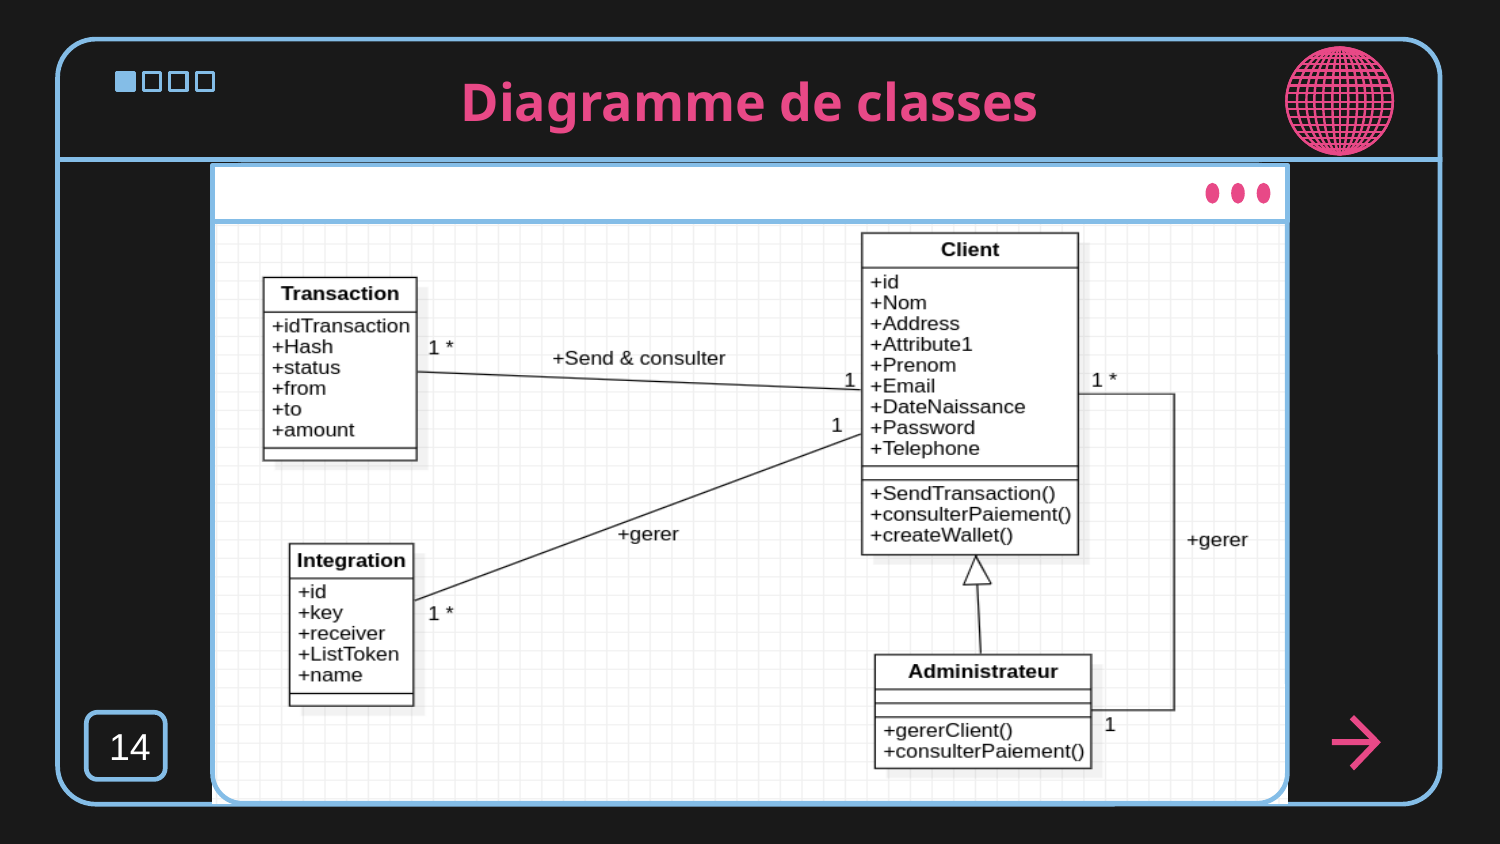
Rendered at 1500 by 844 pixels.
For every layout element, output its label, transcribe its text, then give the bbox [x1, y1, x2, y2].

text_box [212, 164, 1288, 804]
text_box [1285, 46, 1394, 155]
text_box 14 [94, 712, 189, 780]
text_box [86, 712, 94, 779]
text_box Diagramme de classes [118, 35, 1382, 167]
text_box [1331, 715, 1381, 771]
